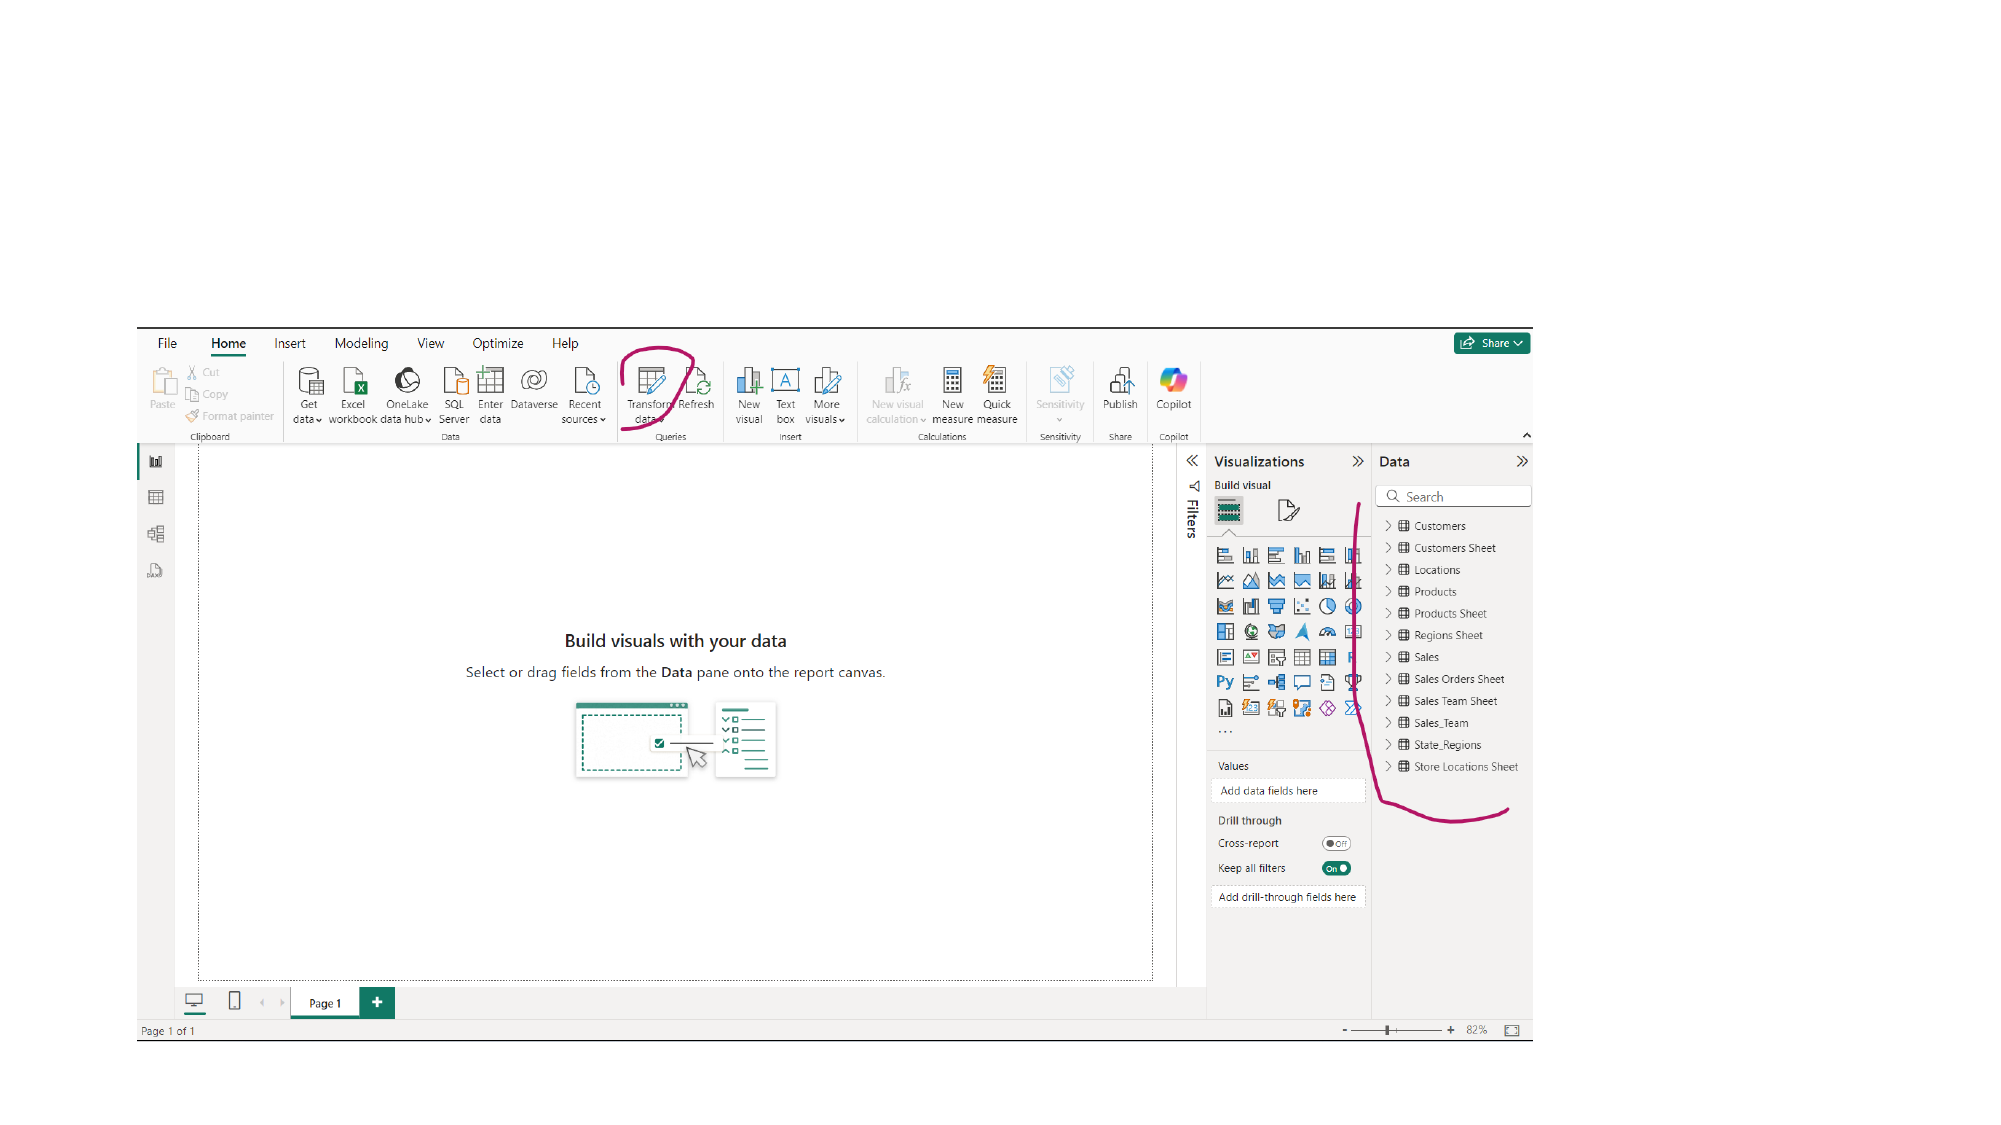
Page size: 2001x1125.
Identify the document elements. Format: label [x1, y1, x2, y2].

list [137, 327, 1533, 1042]
